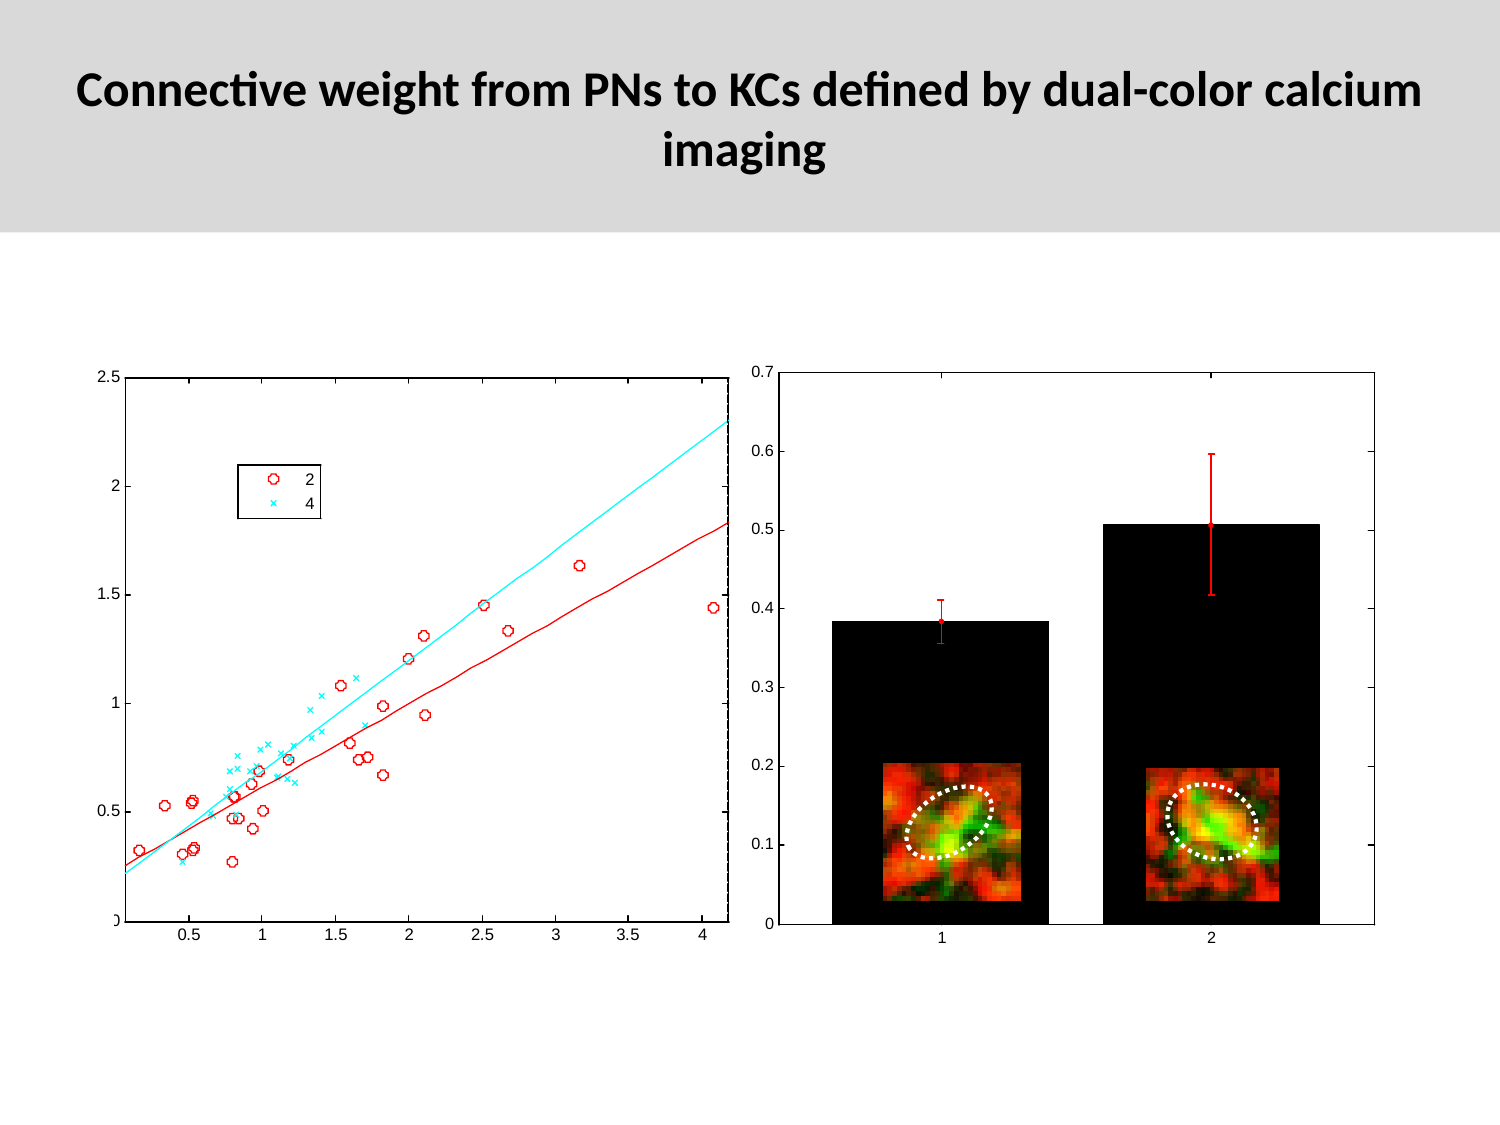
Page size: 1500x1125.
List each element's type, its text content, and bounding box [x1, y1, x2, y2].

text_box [678, 321, 1500, 1001]
text_box Connective weight from PNs to KCs defined by dual-color calcium imaging [0, 0, 1500, 233]
picture [76, 302, 761, 965]
